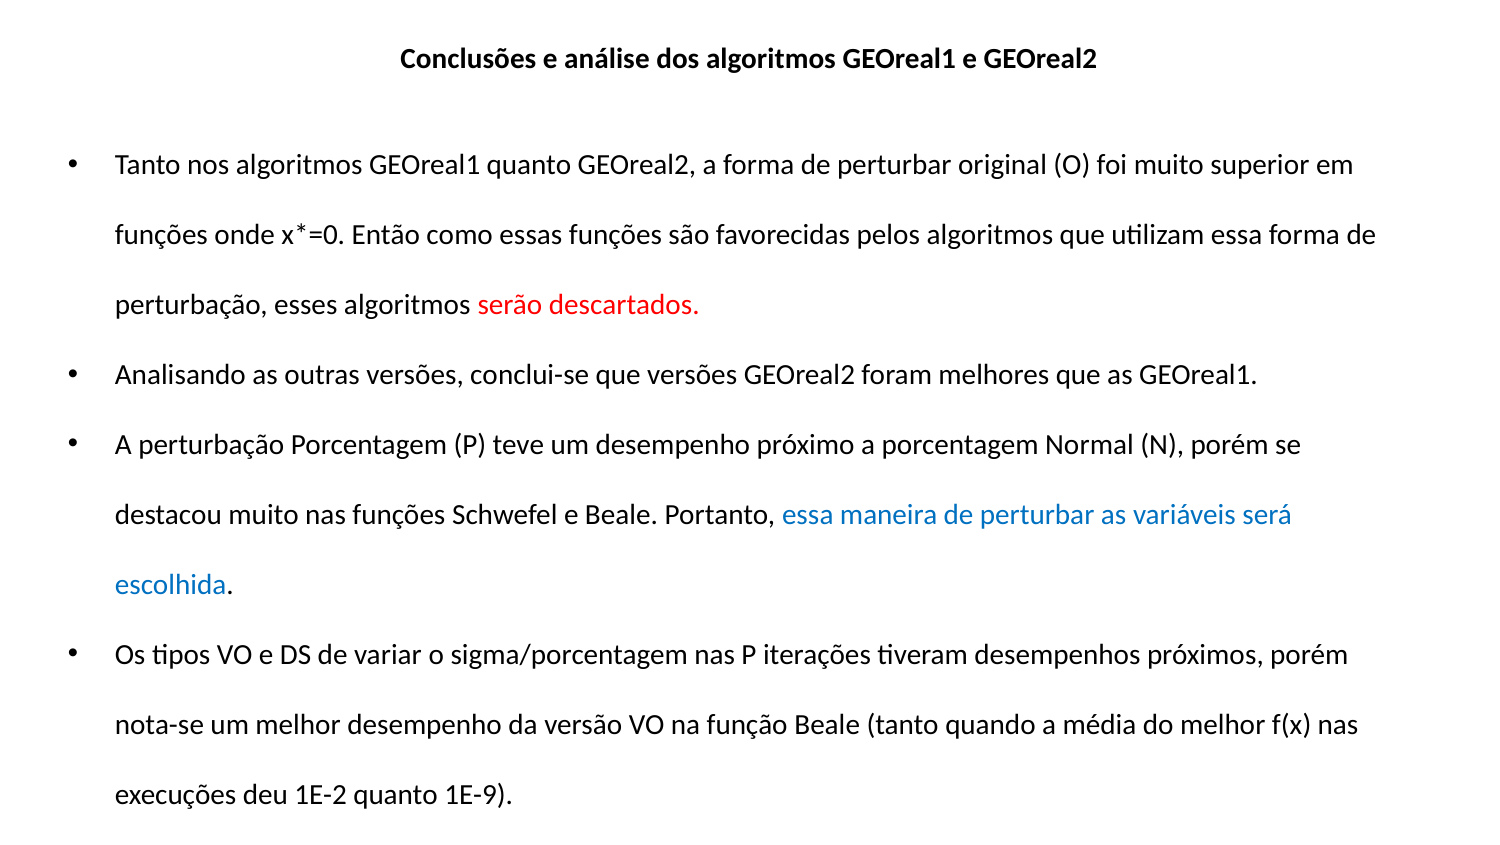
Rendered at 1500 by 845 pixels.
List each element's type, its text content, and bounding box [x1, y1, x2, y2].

text_box Tanto nos algoritmos GEOreal1 quanto GEOreal2, a forma de perturbar original (O) foi muito superior em funções onde x*=0. Então como essas funções são favorecidas pelos algoritmos que utilizam essa forma de perturbação, esses algoritmos serão descartados. Analisando as outras versões, conclui-se que versões GEOreal2 foram melhores que as GEOreal1. A perturbação Porcentagem (P) teve um desempenho próximo a porcentagem Normal (N), porém se destacou muito nas funções Schwefel e Beale. Portanto, essa maneira de perturbar as variáveis será escolhida. Os tipos VO e DS de variar o sigma/porcentagem nas P iterações tiveram desempenhos próximos, porém nota-se um melhor desempenho da versão VO na função Beale (tanto quando a média do melhor f(x) nas execuções deu 1E-2 quanto 1E-9). [53, 103, 1408, 818]
text_box Conclusões e análise dos algoritmos GEOreal1 e GEOreal2 [385, 32, 1113, 83]
